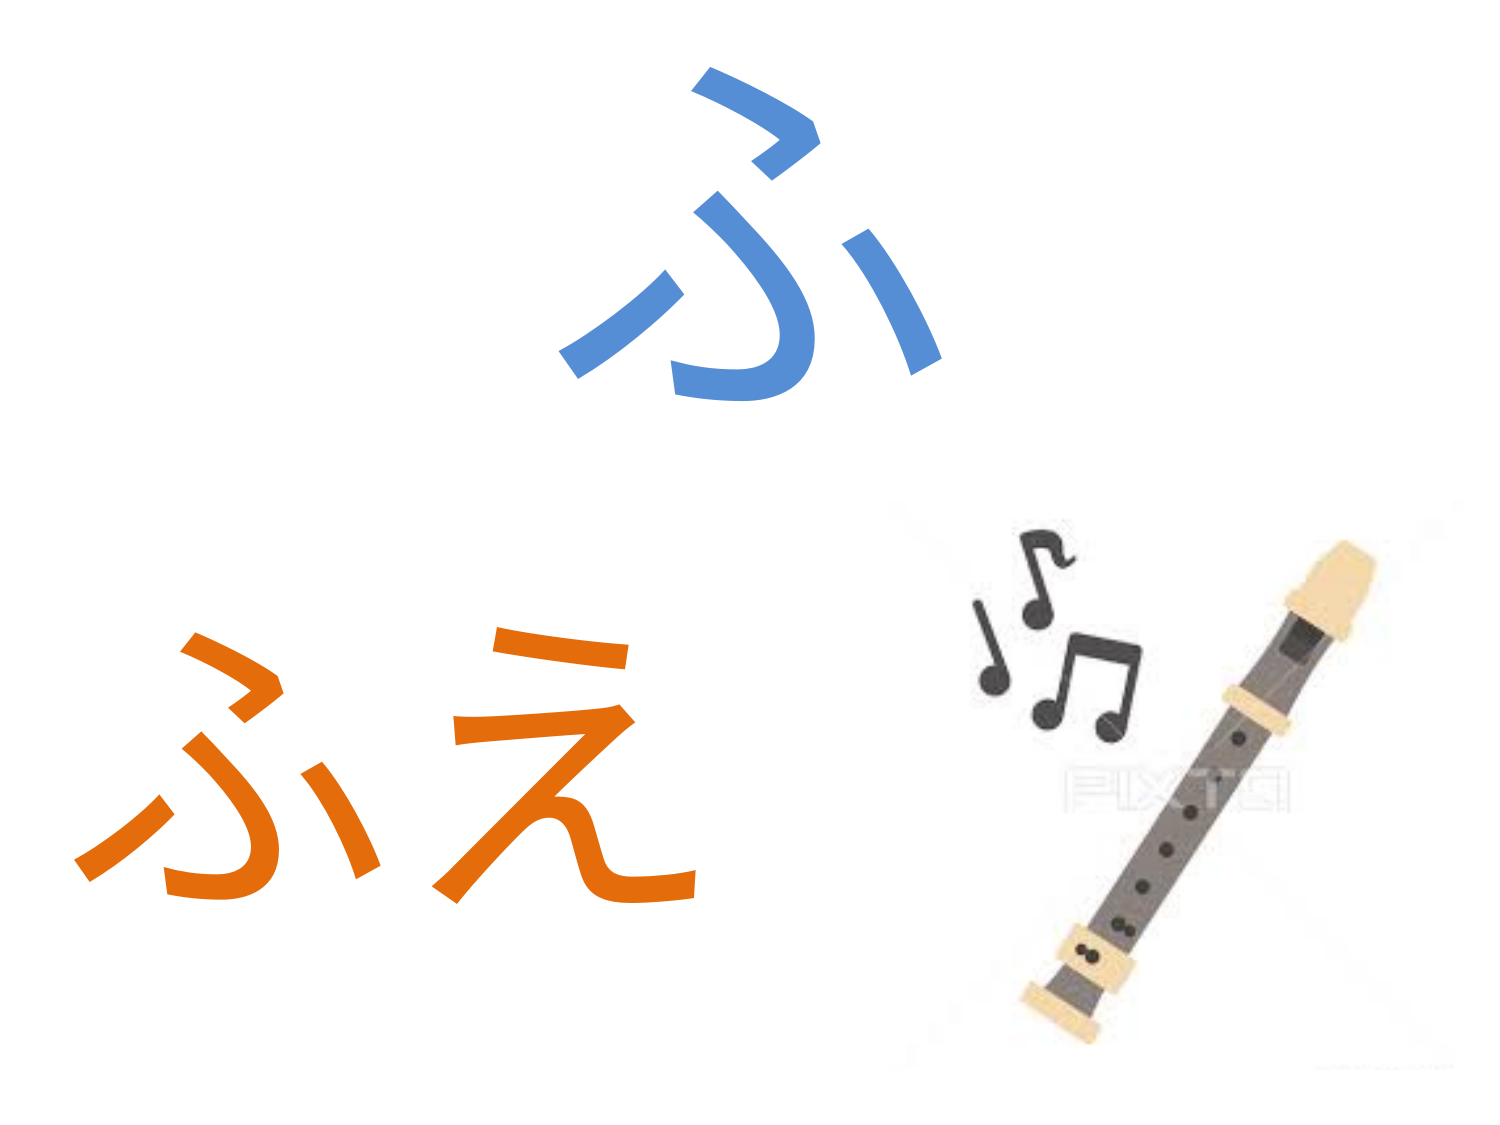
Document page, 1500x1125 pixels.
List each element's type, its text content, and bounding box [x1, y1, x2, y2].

picture [887, 499, 1464, 1070]
title ふ [75, 45, 1425, 400]
list ふえ [37, 549, 750, 988]
